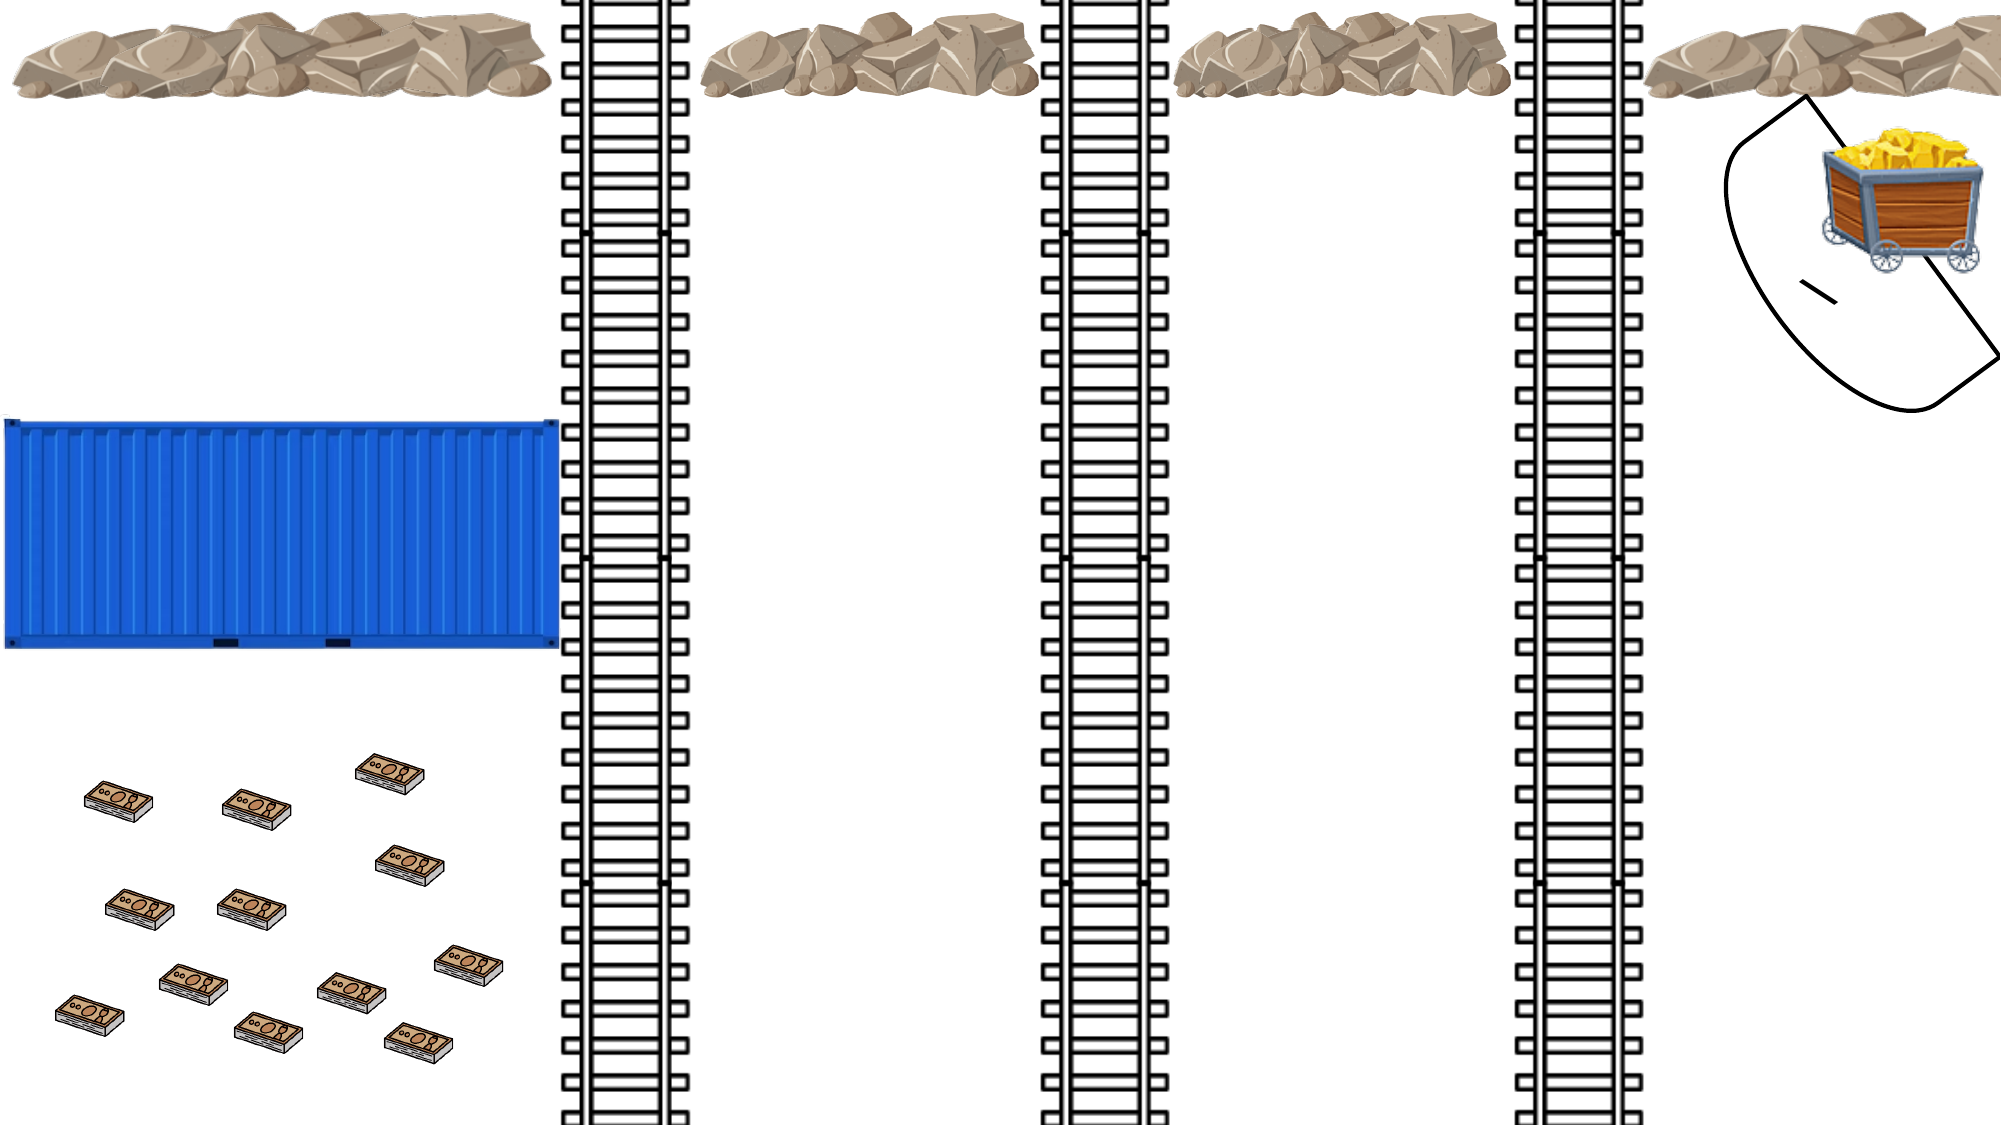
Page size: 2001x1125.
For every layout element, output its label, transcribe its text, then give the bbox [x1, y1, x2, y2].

picture [233, 1010, 304, 1055]
picture [0, 403, 442, 663]
picture [216, 887, 287, 932]
picture [158, 962, 229, 1007]
picture [1289, 0, 1396, 117]
picture [316, 970, 387, 1015]
picture [104, 887, 176, 932]
picture [1764, 0, 2001, 288]
picture [83, 778, 154, 824]
picture [354, 751, 426, 797]
picture [374, 843, 442, 888]
text_box \ [1768, 125, 2000, 413]
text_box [921, 0, 1289, 1125]
picture [221, 787, 292, 832]
picture [54, 993, 126, 1038]
picture [383, 1020, 442, 1065]
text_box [1396, 0, 1764, 1125]
picture [433, 943, 442, 988]
picture [810, 0, 921, 117]
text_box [442, 0, 810, 1125]
picture [5, 0, 442, 117]
